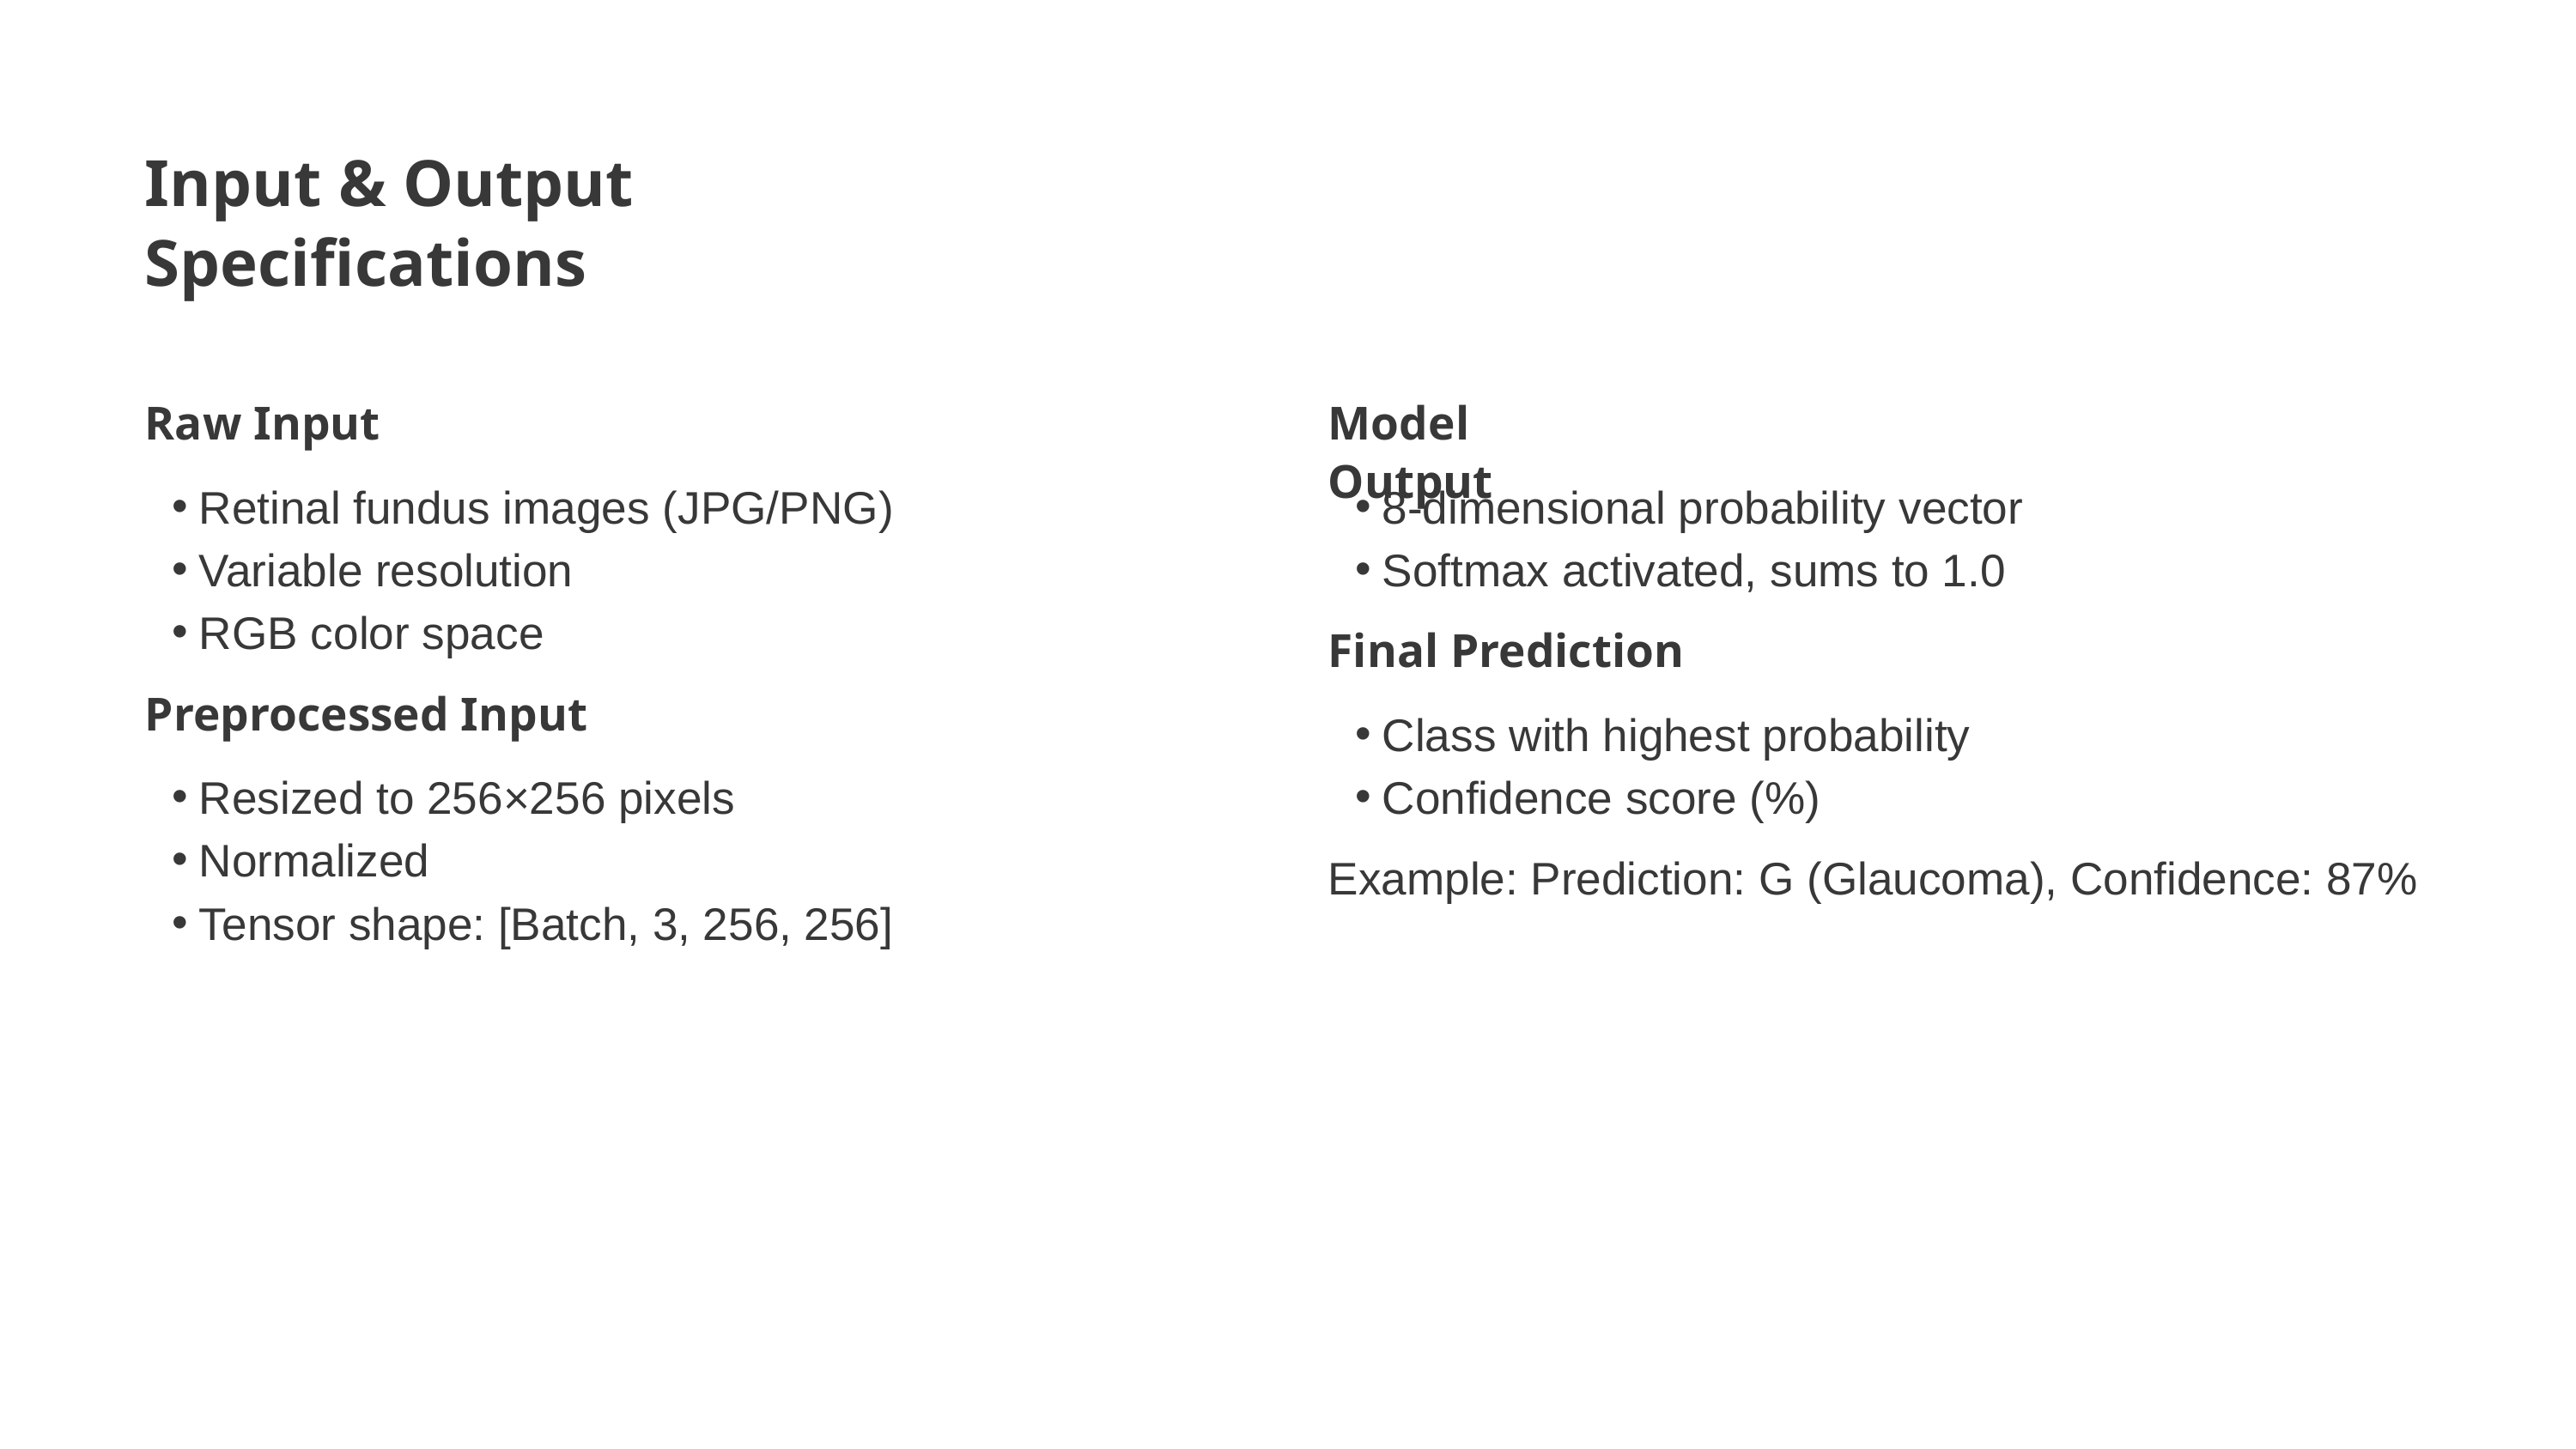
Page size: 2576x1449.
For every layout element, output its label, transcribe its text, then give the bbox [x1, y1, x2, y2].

text_box Retinal fundus images (JPG/PNG) [144, 459, 1249, 522]
text_box Variable resolution [144, 522, 1249, 585]
text_box Example: Prediction: G (Glaucoma), Confidence: 87% [1327, 830, 2432, 905]
text_box Raw Input [144, 391, 408, 450]
text_box Class with highest probability [1327, 687, 2432, 749]
text_box Softmax activated, sums to 1.0 [1327, 522, 2432, 597]
text_box 8-dimensional probability vector [1327, 459, 2432, 522]
text_box Preprocessed Input [144, 681, 665, 740]
text_box RGB color space [144, 585, 1249, 659]
text_box Resized to 256×256 pixels [144, 749, 1249, 813]
text_box Input & Output Specifications [144, 139, 1044, 300]
text_box Tensor shape: [Batch, 3, 256, 256] [144, 876, 1249, 949]
text_box Confidence score (%) [1327, 749, 2432, 824]
text_box Normalized [144, 813, 1249, 876]
text_box Model Output [1327, 391, 1643, 459]
text_box Final Prediction [1327, 618, 1717, 677]
